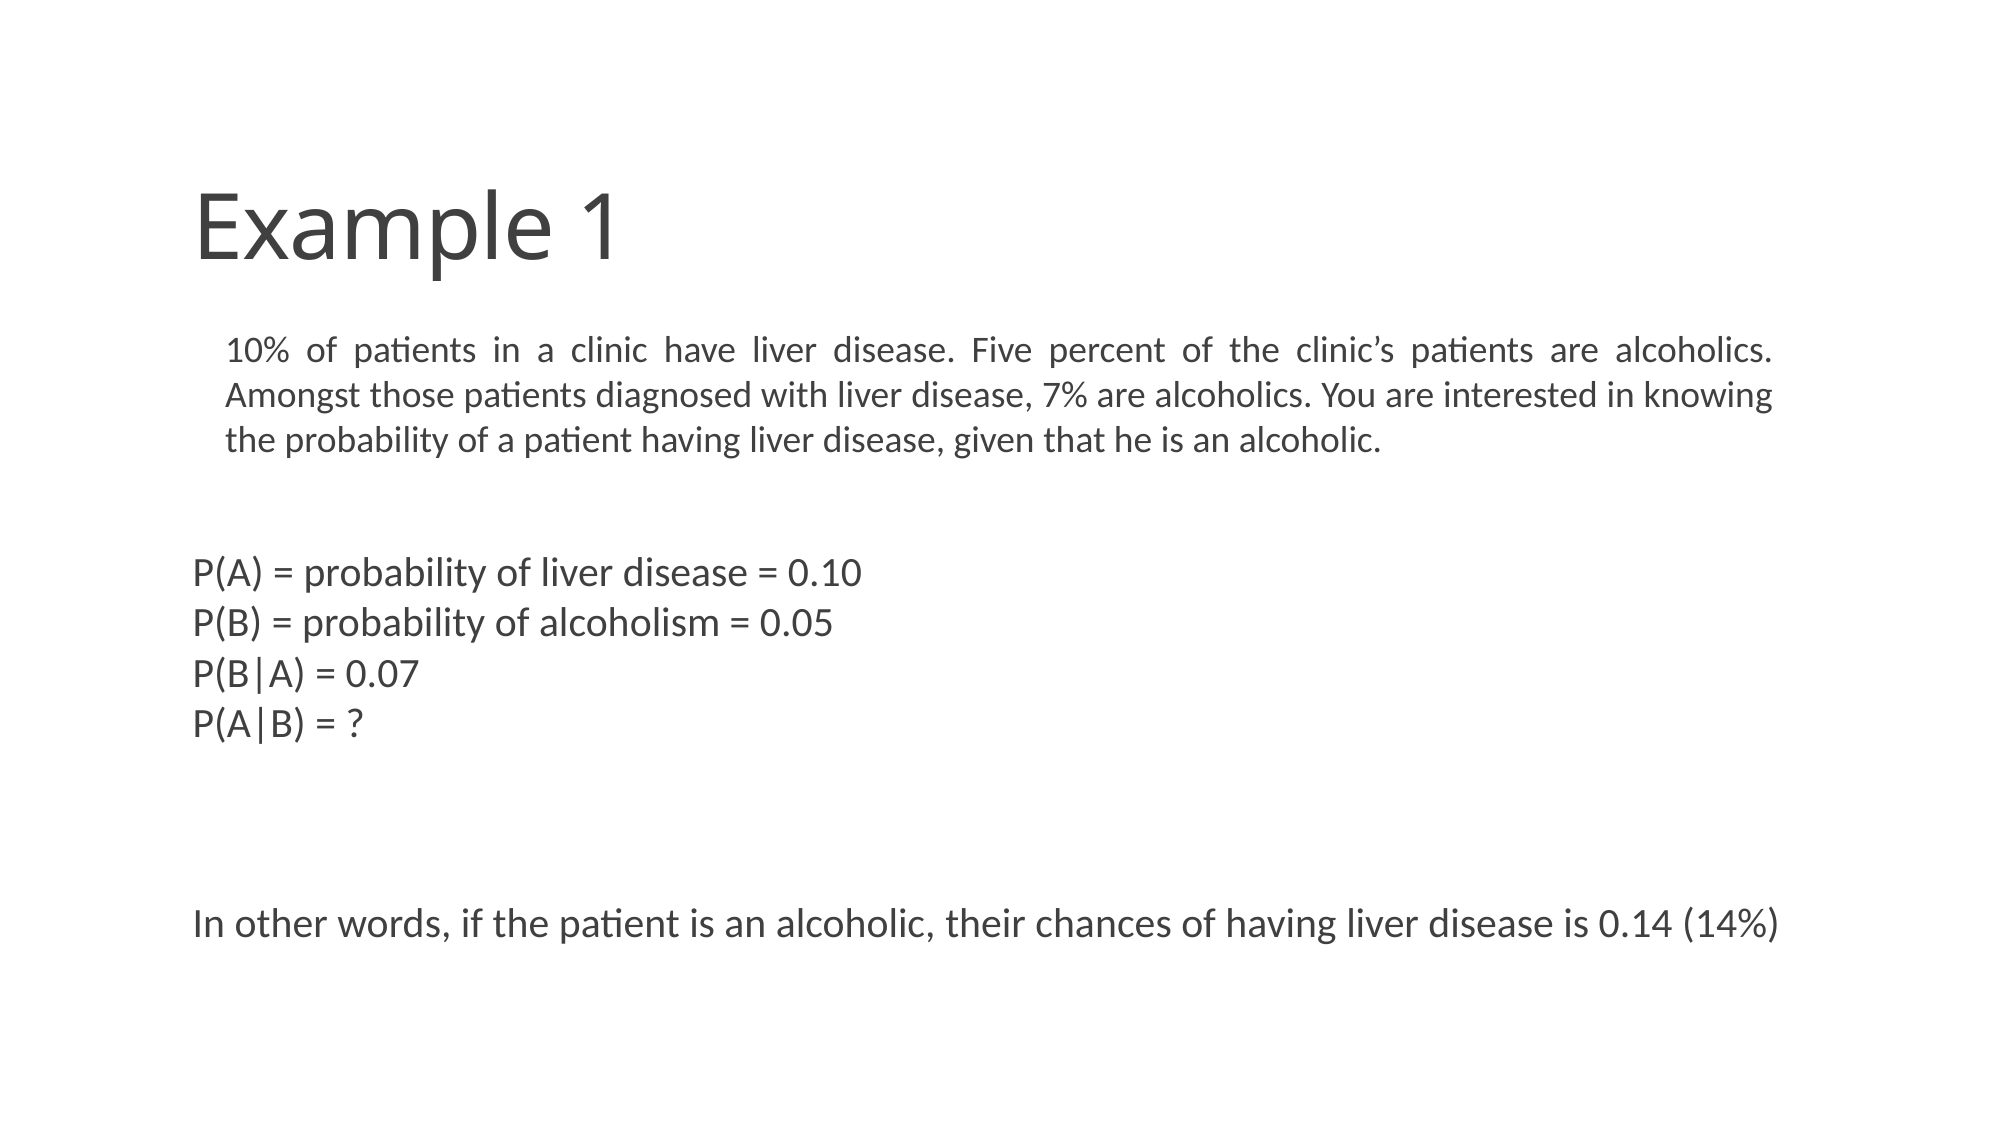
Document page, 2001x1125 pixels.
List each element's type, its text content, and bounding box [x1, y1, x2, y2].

text_box Example 1 [177, 47, 1828, 286]
text_box 10% of patients in a clinic have liver disease. Five percent of the clinic’s patients are alcoholics. Amongst those patients diagnosed with liver disease, 7% are alcoholics. You are interested in knowing the probability of a patient having liver disease, given that he is an alcoholic. [210, 317, 1790, 512]
